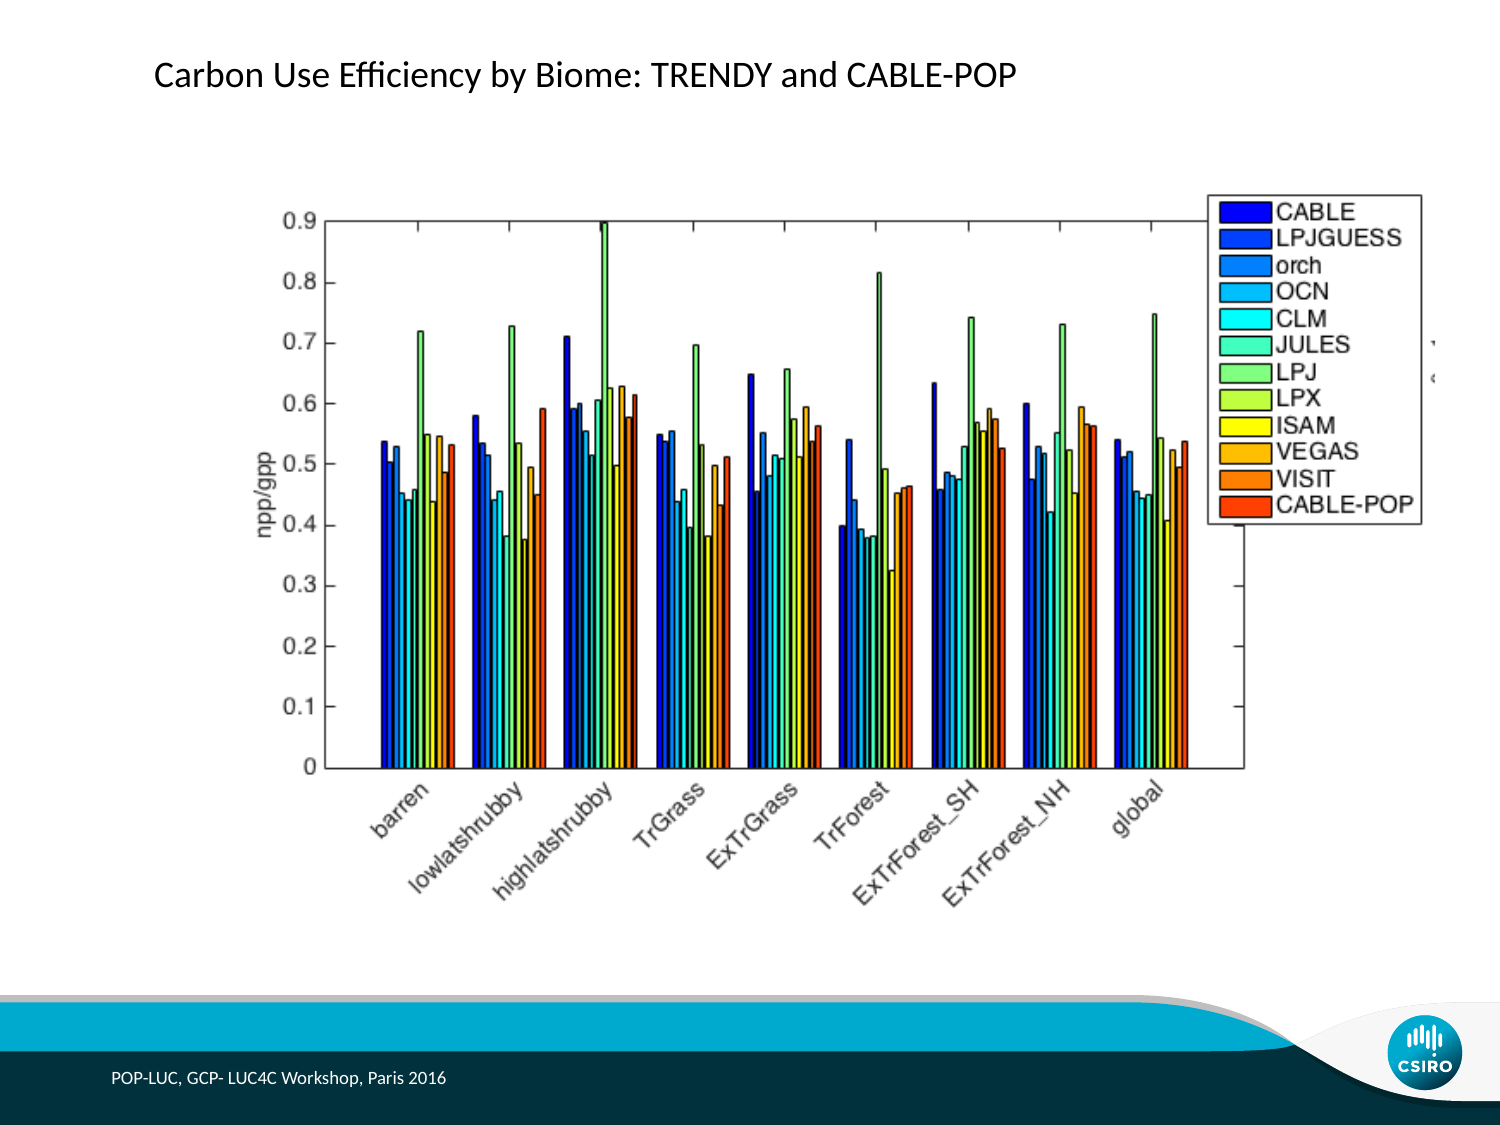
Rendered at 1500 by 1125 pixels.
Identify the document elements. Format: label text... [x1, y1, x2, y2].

text_box Carbon Use Efficiency by Biome: TRENDY and CABLE-POP [139, 42, 1033, 103]
picture [0, 148, 1436, 954]
footer POP-LUC, GCP- LUC4C Workshop, Paris 2016 [111, 1067, 1110, 1088]
